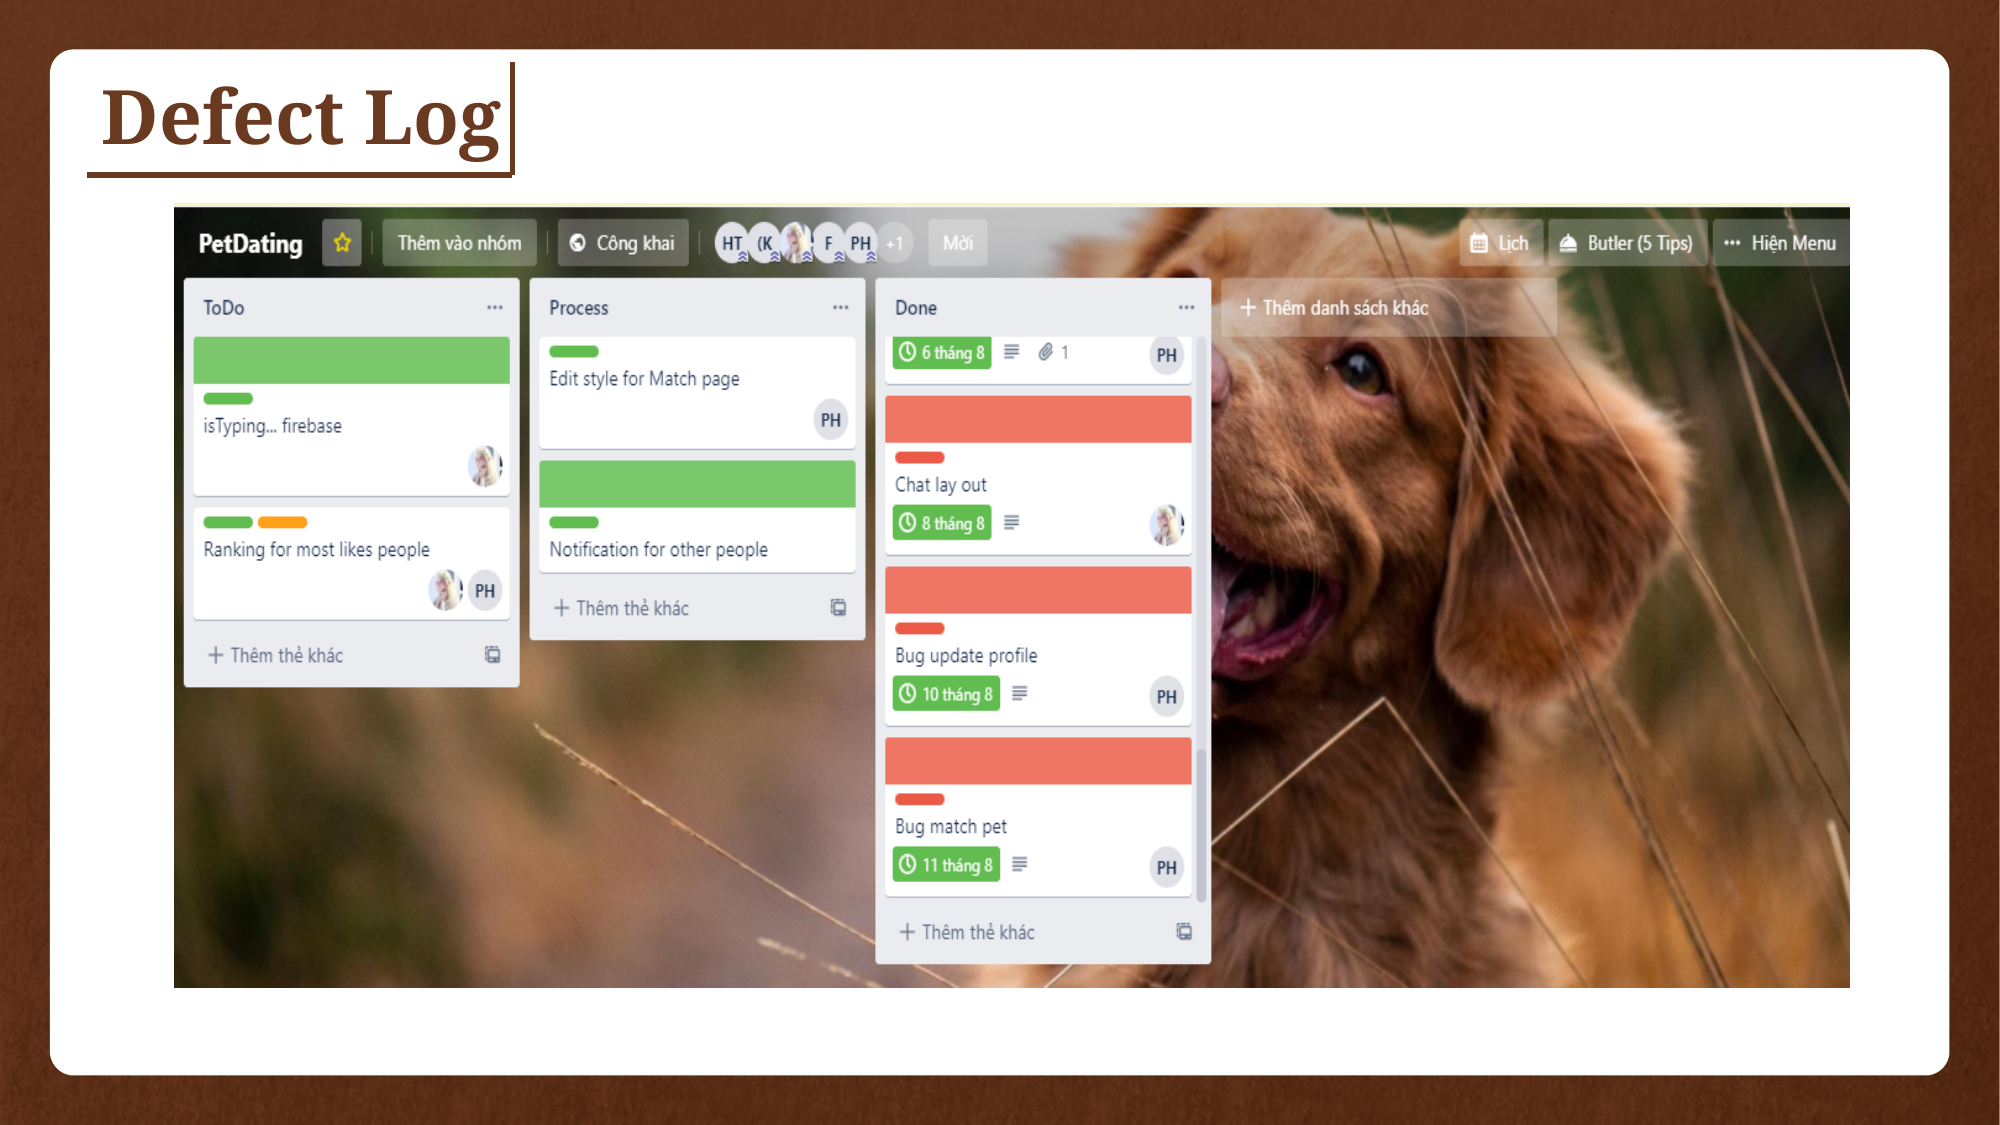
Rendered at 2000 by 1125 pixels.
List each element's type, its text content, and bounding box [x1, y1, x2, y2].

picture [174, 203, 1850, 988]
text_box Defect Log [87, 62, 1138, 200]
